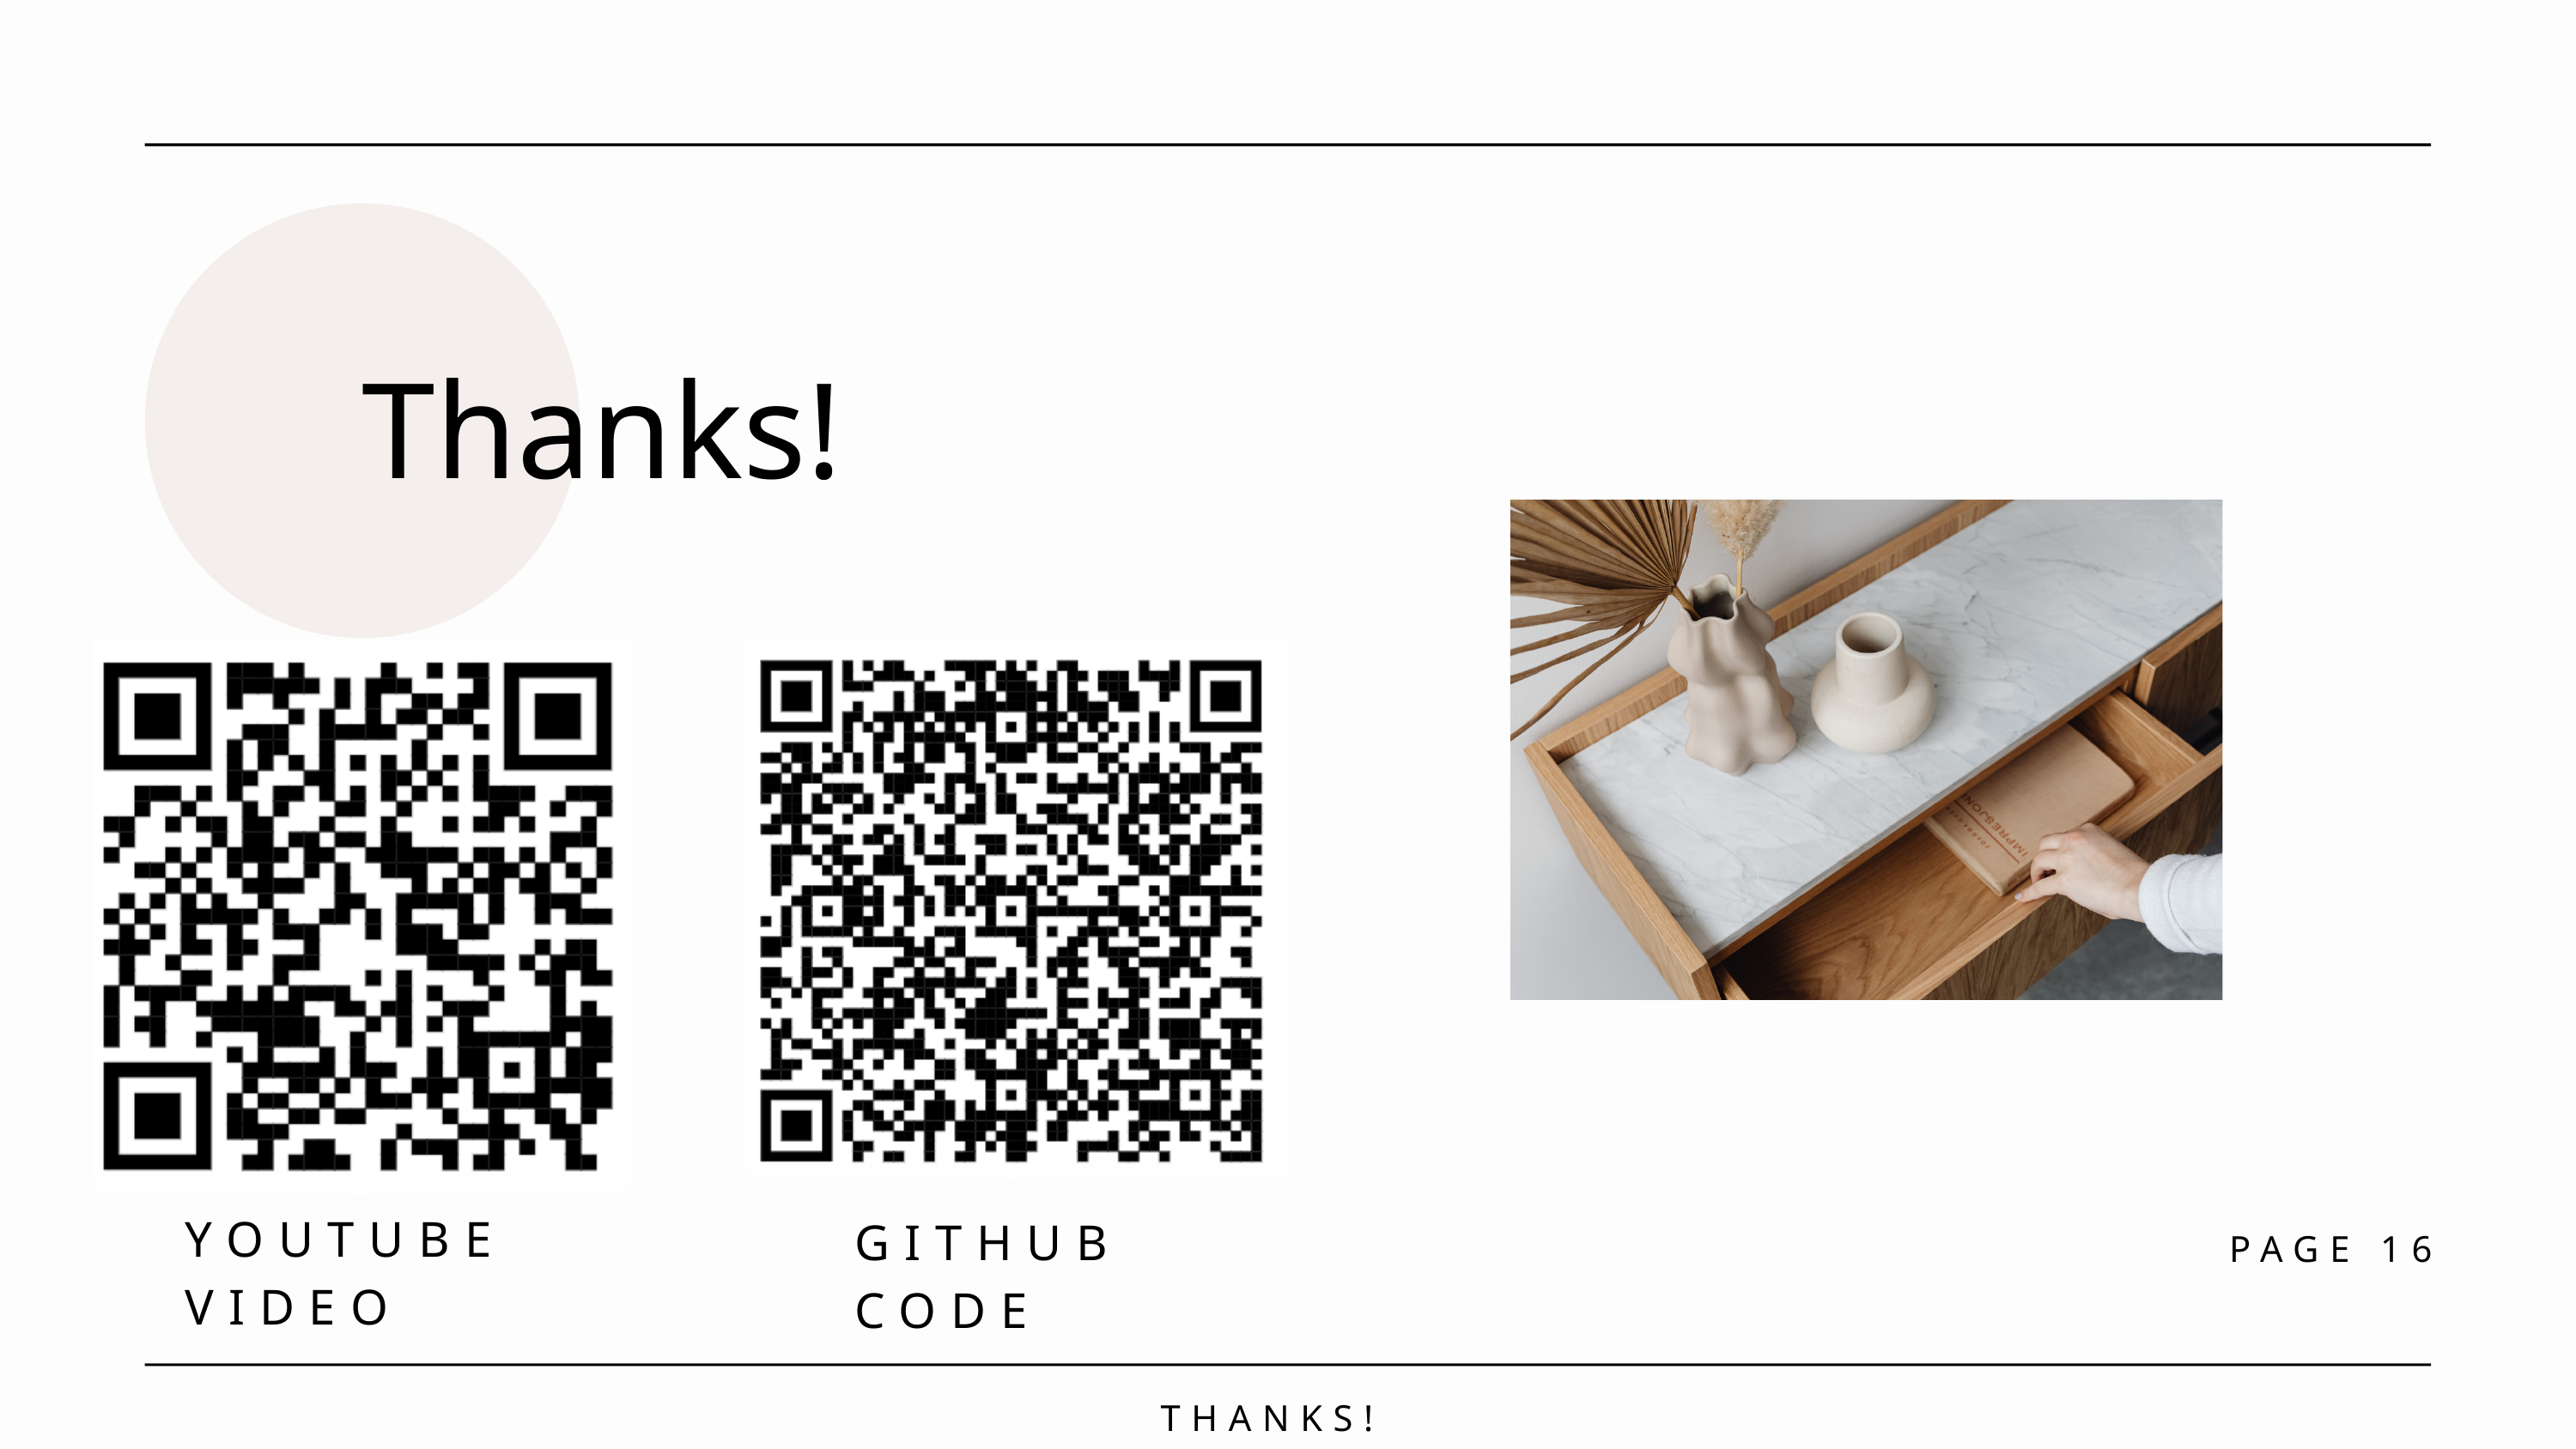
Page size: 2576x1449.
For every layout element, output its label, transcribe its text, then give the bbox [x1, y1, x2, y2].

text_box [1510, 499, 2223, 1000]
text_box Thanks! [583, 319, 1702, 505]
text_box [93, 640, 631, 1194]
text_box YOUTUBE VIDEO [185, 1199, 539, 1335]
text_box THANKS! [1160, 1388, 1678, 1440]
text_box PAGE 16 [2015, 1219, 2433, 1270]
text_box [745, 640, 1289, 1180]
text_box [144, 203, 580, 639]
text_box GITHUB CODE [854, 1202, 1209, 1338]
